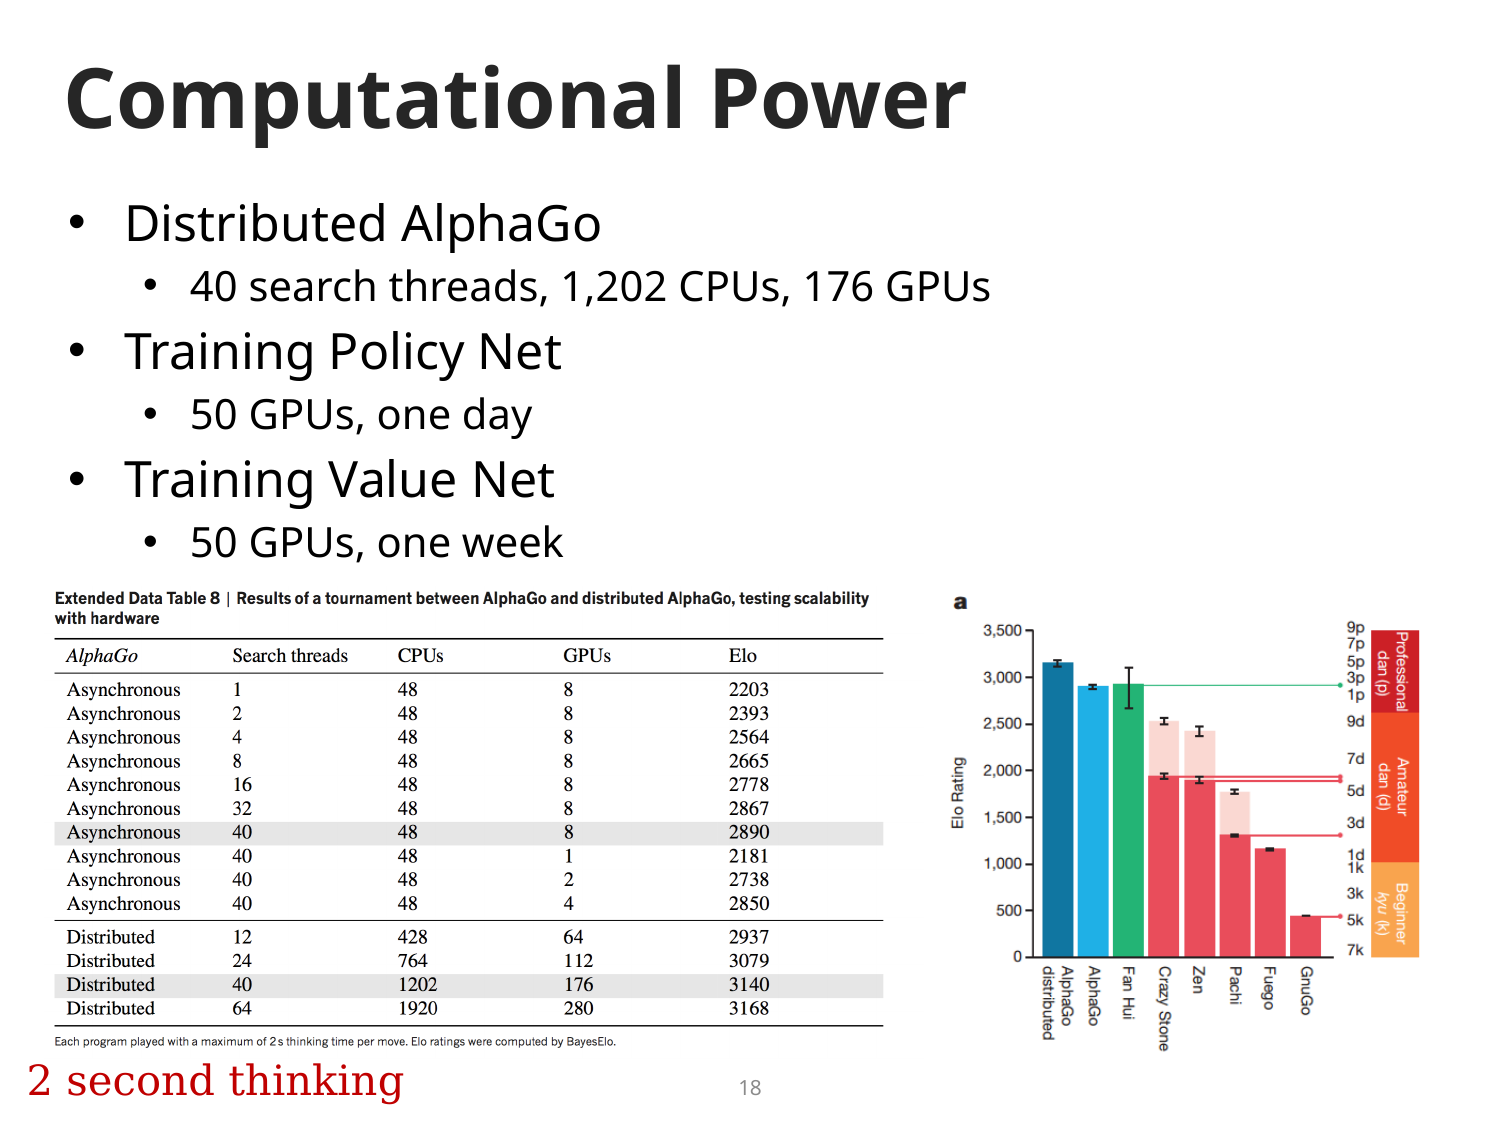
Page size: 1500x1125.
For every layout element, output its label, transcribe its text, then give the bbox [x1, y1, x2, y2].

slide_number 18 [575, 1067, 925, 1119]
list Distributed AlphaGo 40 search threads, 1,202 CPUs, 176 GPUs Training Policy Net 50 GPUs, one day Training Value Net 50 GPUs, one week [53, 183, 1447, 587]
picture [44, 579, 1424, 1059]
title Computational Power [48, 41, 1456, 149]
text_box 2 second thinking [11, 1046, 420, 1112]
